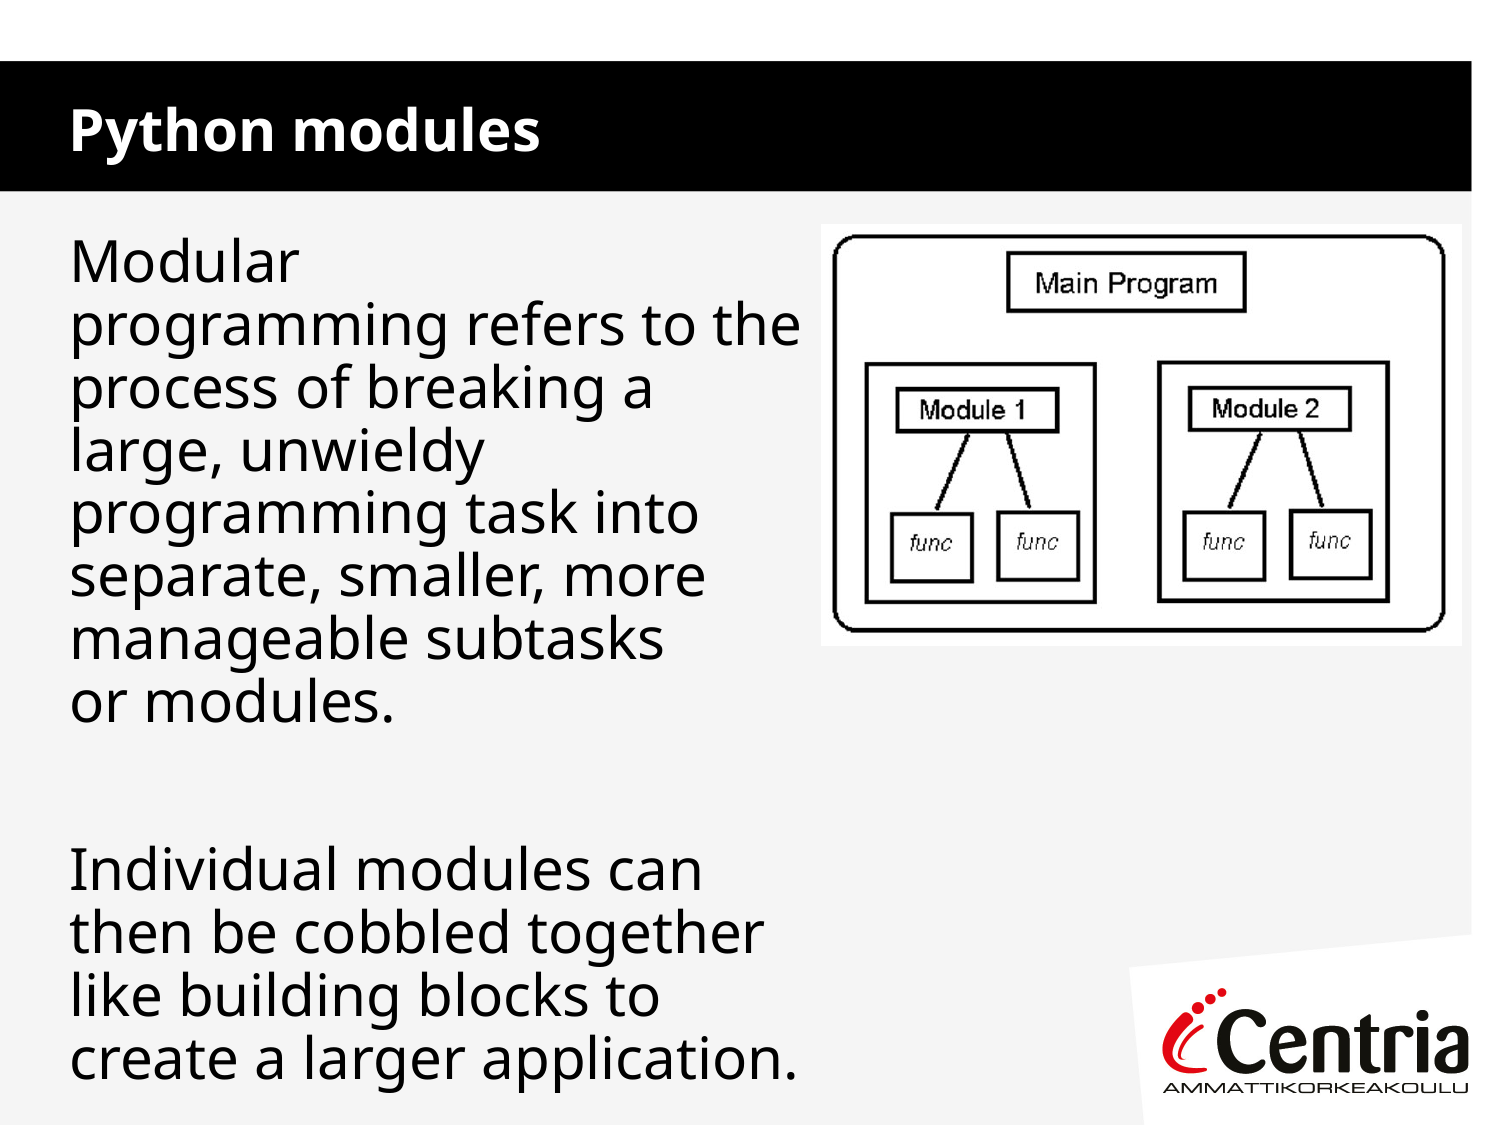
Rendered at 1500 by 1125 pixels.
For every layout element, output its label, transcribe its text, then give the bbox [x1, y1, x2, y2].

list Modular programming refers to the process of breaking a large, unwieldy programming task into separate, smaller, more manageable subtasks or modules. Individual modules can then be cobbled together like building blocks to create a larger application. [54, 224, 840, 1067]
picture [0, 0, 1500, 1125]
text_box Python modules [54, 65, 1462, 172]
